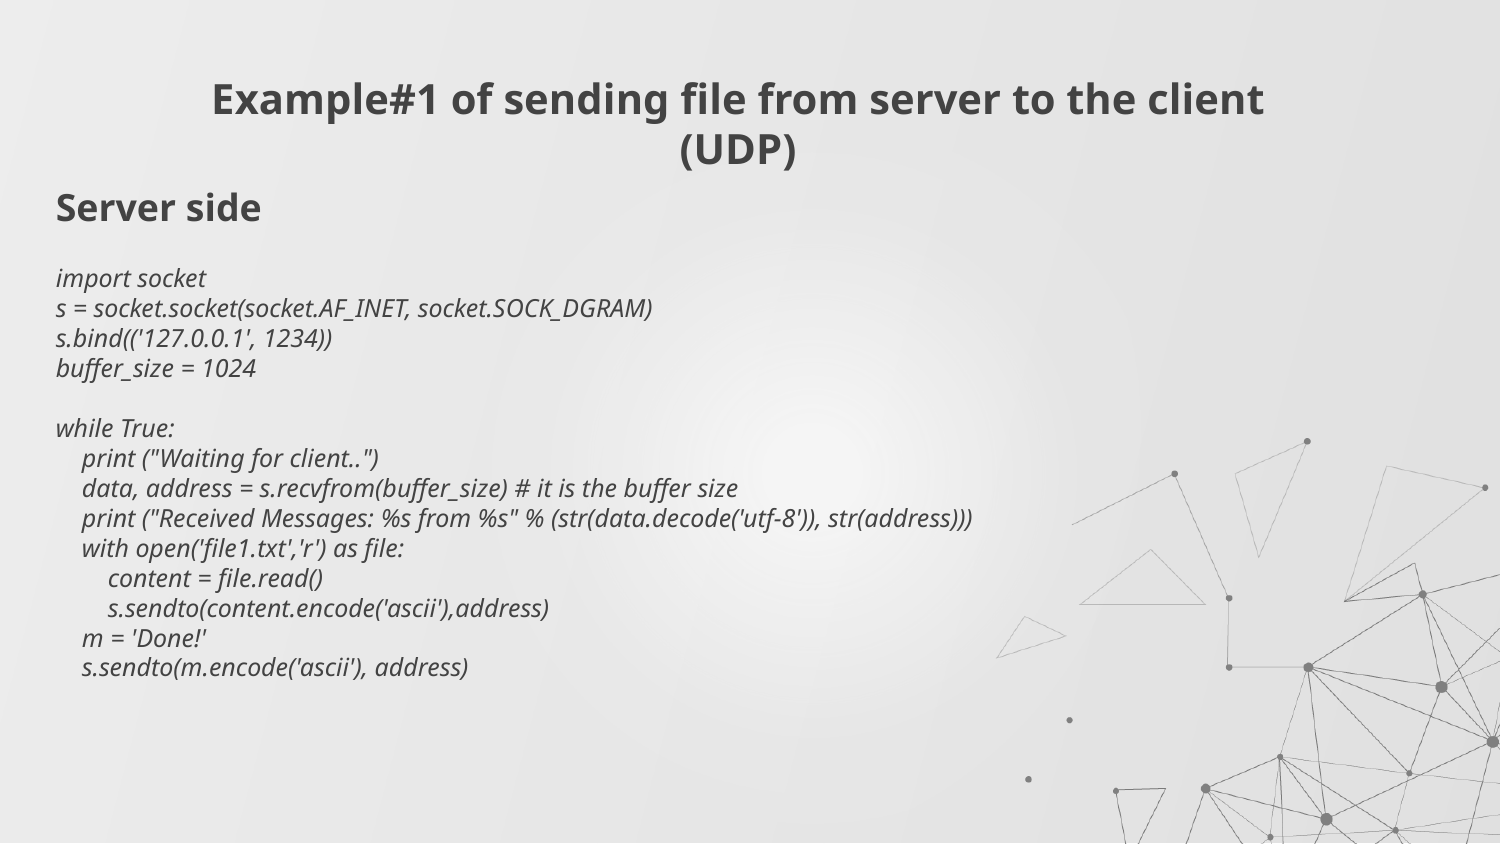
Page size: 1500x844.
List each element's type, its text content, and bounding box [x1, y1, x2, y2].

title Example#1 of sending file from server to the client (UDP) [187, 57, 1289, 131]
list Server side import socket s = socket.socket(socket.AF_INET, socket.SOCK_DGRAM) s.bind(('127.0.0.1', 1234)) buffer_size = 1024 while True: print ("Waiting for client..") data, address = s.recvfrom(buffer_size) # it is the buffer size print ("Received Messages: %s from %s" % (str(data.decode('utf-8')), str(address))) with open('file1.txt','r') as file: content = file.read() s.sendto(content.encode('ascii'),address) m = 'Done!' s.sendto(m.encode('ascii'), address) [40, 162, 1459, 829]
picture [0, 0, 1500, 844]
